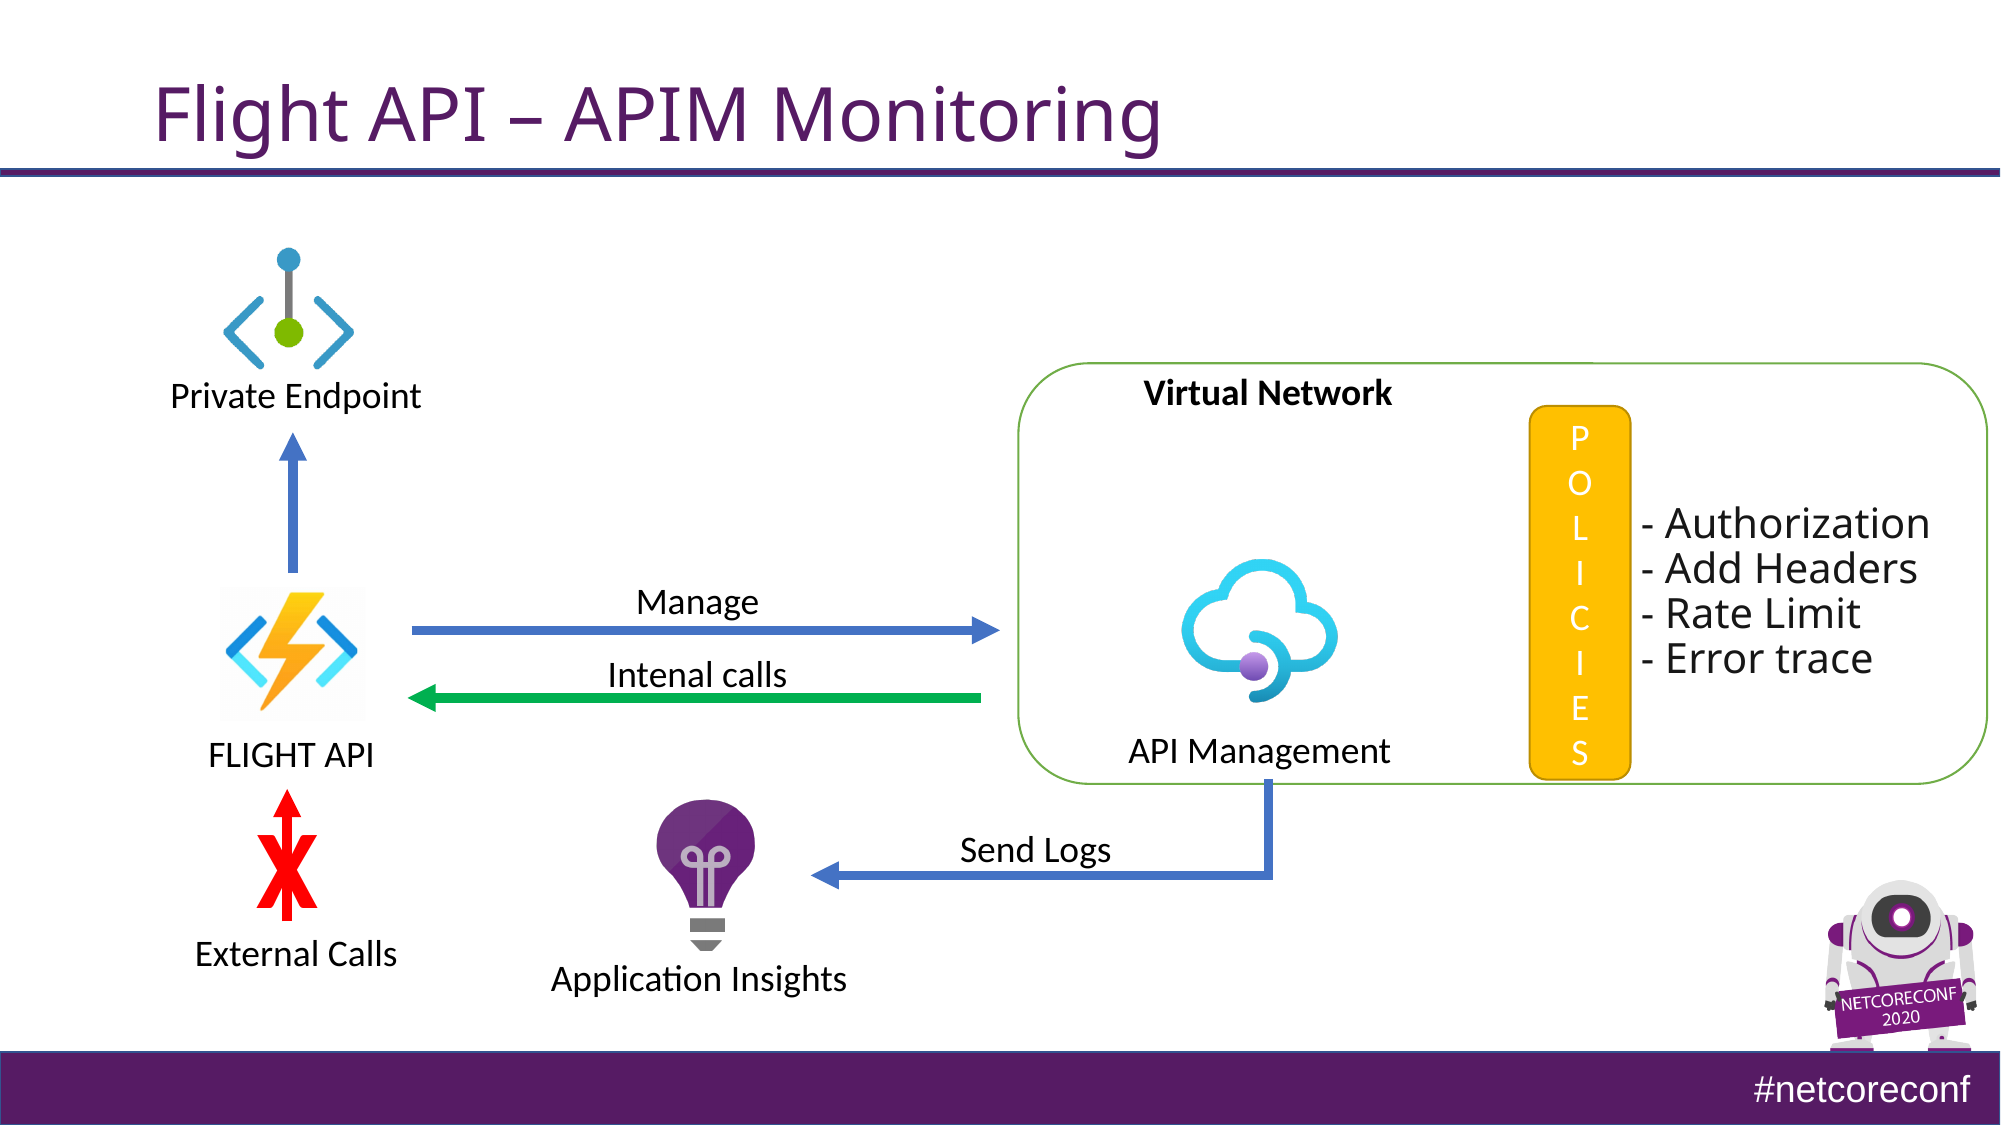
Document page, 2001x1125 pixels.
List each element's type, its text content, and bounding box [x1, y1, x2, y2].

text_box Application Insights [536, 946, 919, 1007]
picture [220, 587, 366, 721]
text_box External Calls [180, 921, 444, 981]
text_box FLIGHT API [193, 723, 404, 783]
text_box Send Logs [945, 817, 991, 877]
text_box Manage [621, 569, 775, 630]
text_box [1017, 362, 1989, 785]
text_box Private Endpoint [155, 363, 468, 423]
picture [1177, 548, 1342, 713]
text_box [991, 598, 1088, 1057]
text_box - Authorization - Add Headers - Rate Limit - Error trace [1615, 436, 2000, 750]
picture [220, 242, 354, 377]
title Flight API – APIM Monitoring [137, 20, 1863, 213]
text_box Intenal calls [592, 642, 803, 697]
picture [1824, 880, 1977, 1051]
text_box API Management [1113, 718, 1424, 779]
picture [560, 799, 851, 952]
text_box P O L I C I E S [1528, 404, 1632, 781]
text_box Virtual Network [1128, 360, 1408, 421]
text_box X [241, 788, 333, 939]
text_box Send Logs [1088, 817, 1328, 877]
